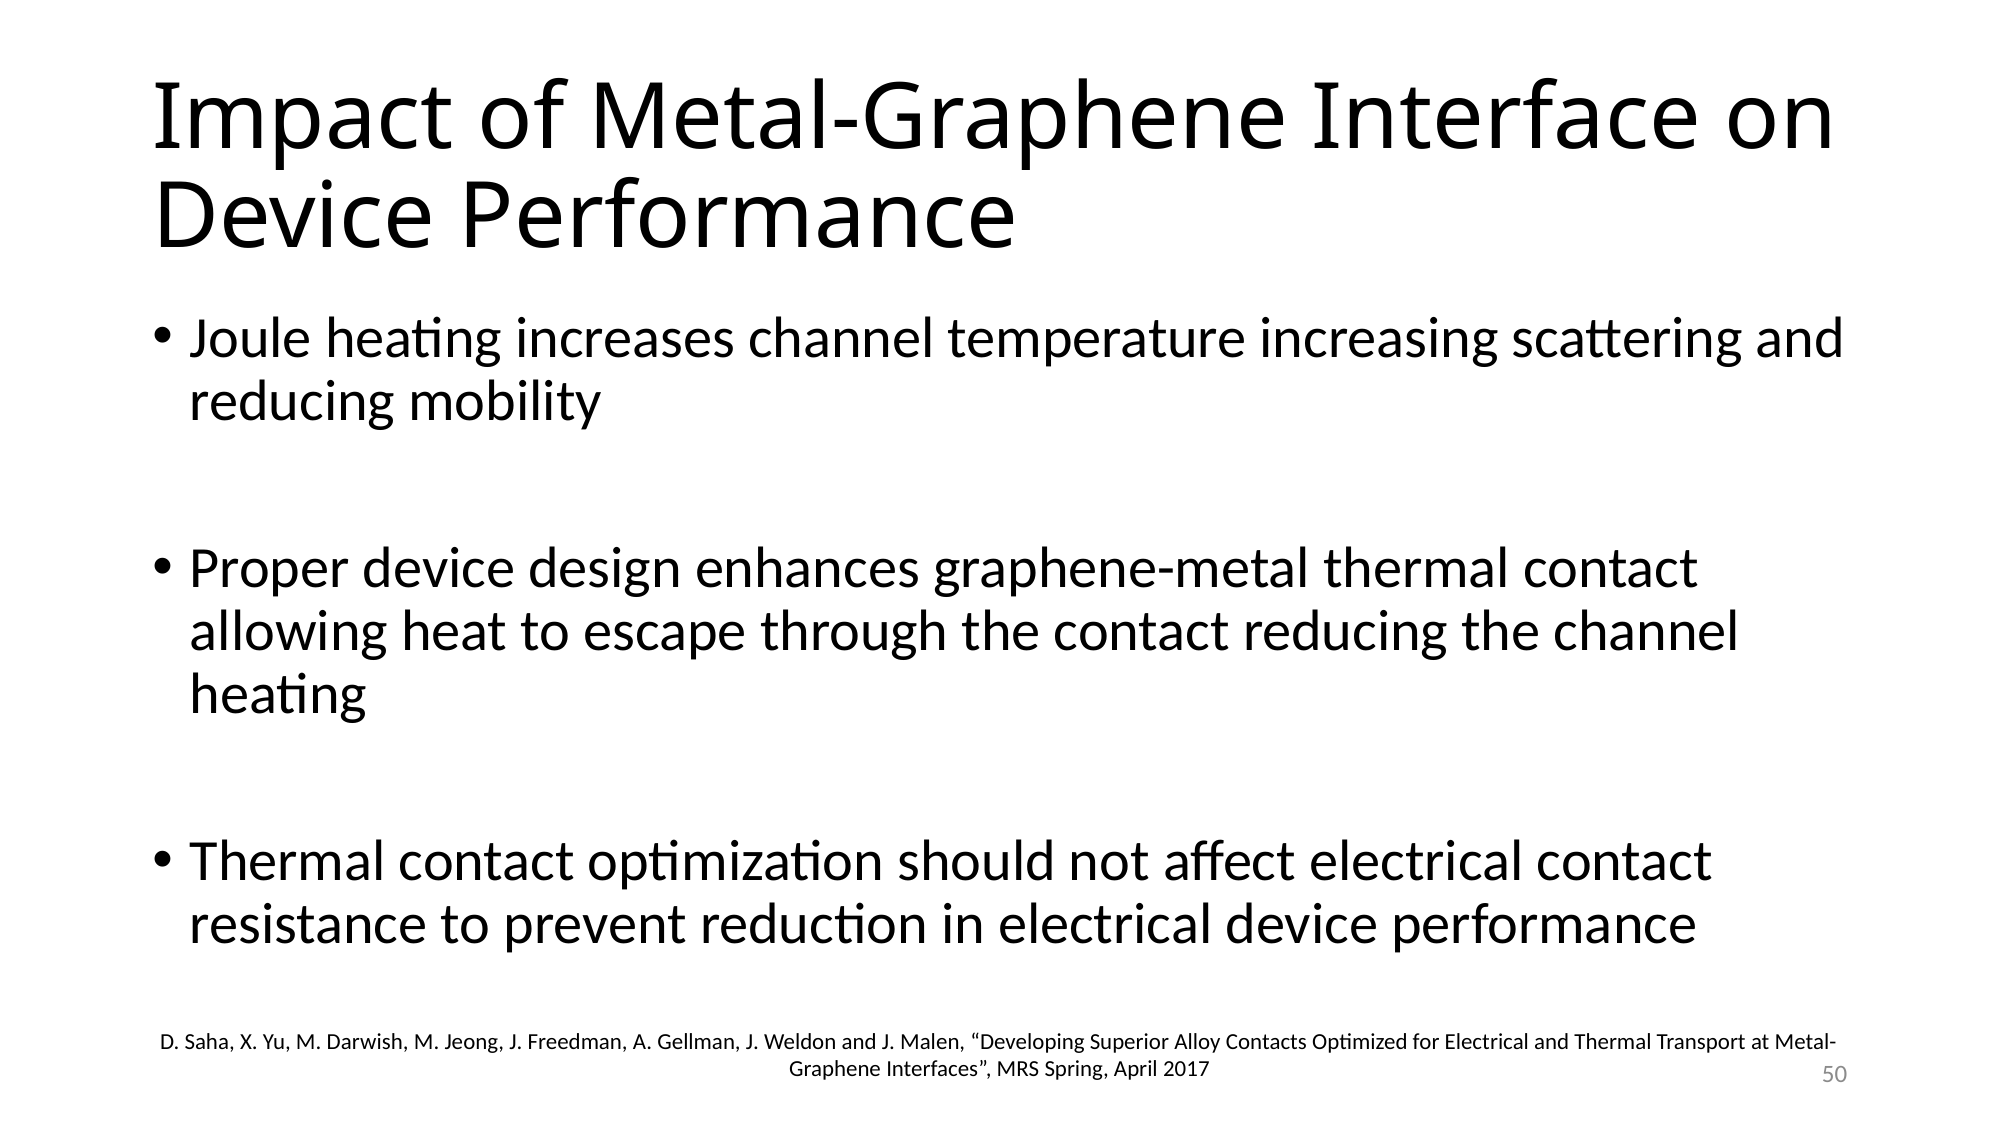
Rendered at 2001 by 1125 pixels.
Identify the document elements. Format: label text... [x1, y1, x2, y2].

list Joule heating increases channel temperature increasing scattering and reducing mobility Proper device design enhances graphene-metal thermal contact allowing heat to escape through the contact reducing the channel heating Thermal contact optimization should not affect electrical contact resistance to prevent reduction in electrical device performance [137, 299, 1863, 1014]
slide_number 50 [1412, 1042, 1863, 1103]
title Impact of Metal-Graphene Interface on Device Performance [137, 59, 1863, 278]
text_box D. Saha, X. Yu, M. Darwish, M. Jeong, J. Freedman, A. Gellman, J. Weldon and J. Malen, “Developing Superior Alloy Contacts Optimized for Electrical and Thermal Transport at Metal-Graphene Interfaces”, MRS Spring, April 2017 [137, 1018, 1863, 1089]
